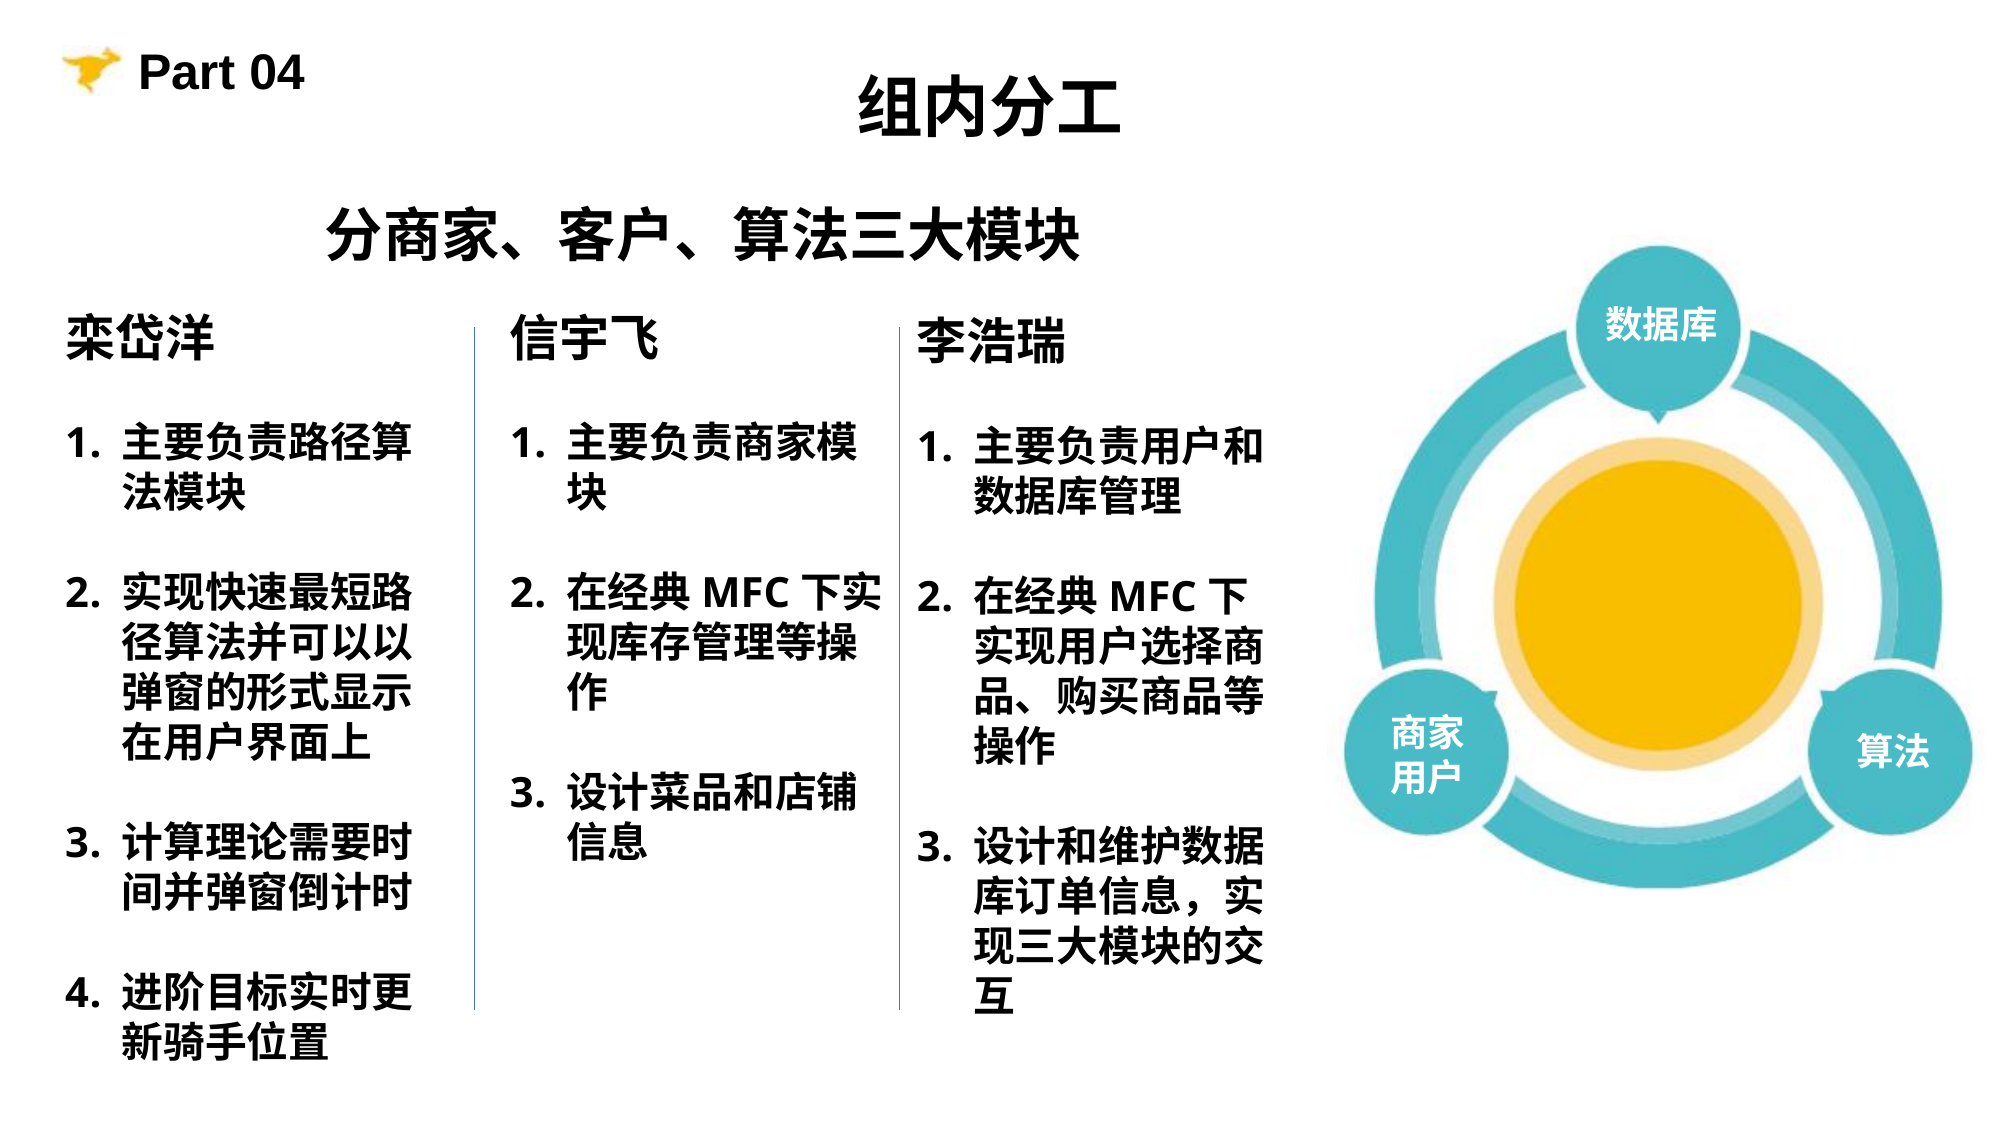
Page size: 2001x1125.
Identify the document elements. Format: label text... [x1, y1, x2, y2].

text_box 信宇飞 主要负责商家模块 在经典MFC下实现库存管理等操作 设计菜品和店铺信息 [495, 298, 903, 974]
text_box [1327, 235, 1987, 890]
text_box 组内分工 [841, 57, 1159, 153]
text_box [61, 45, 123, 96]
text_box 算法 [1841, 720, 1959, 780]
text_box 数据库 [1590, 293, 1739, 354]
text_box 分商家、客户、算法三大模块 [310, 190, 1174, 276]
text_box 栾岱洋 主要负责路径算法模块 实现快速最短路径算法并可以以弹窗的形式显示在用户界面上 计算理论需要时间并弹窗倒计时 进阶目标实时更新骑手位置 [50, 298, 458, 1074]
text_box Part 04 [123, 32, 480, 108]
text_box 李浩瑞 主要负责用户和数据库管理 在经典MFC下实现用户选择商品、购买商品等操作 设计和维护数据库订单信息，实现三大模块的交互 [902, 302, 1289, 1028]
text_box 商家 用户 [1375, 701, 1529, 807]
